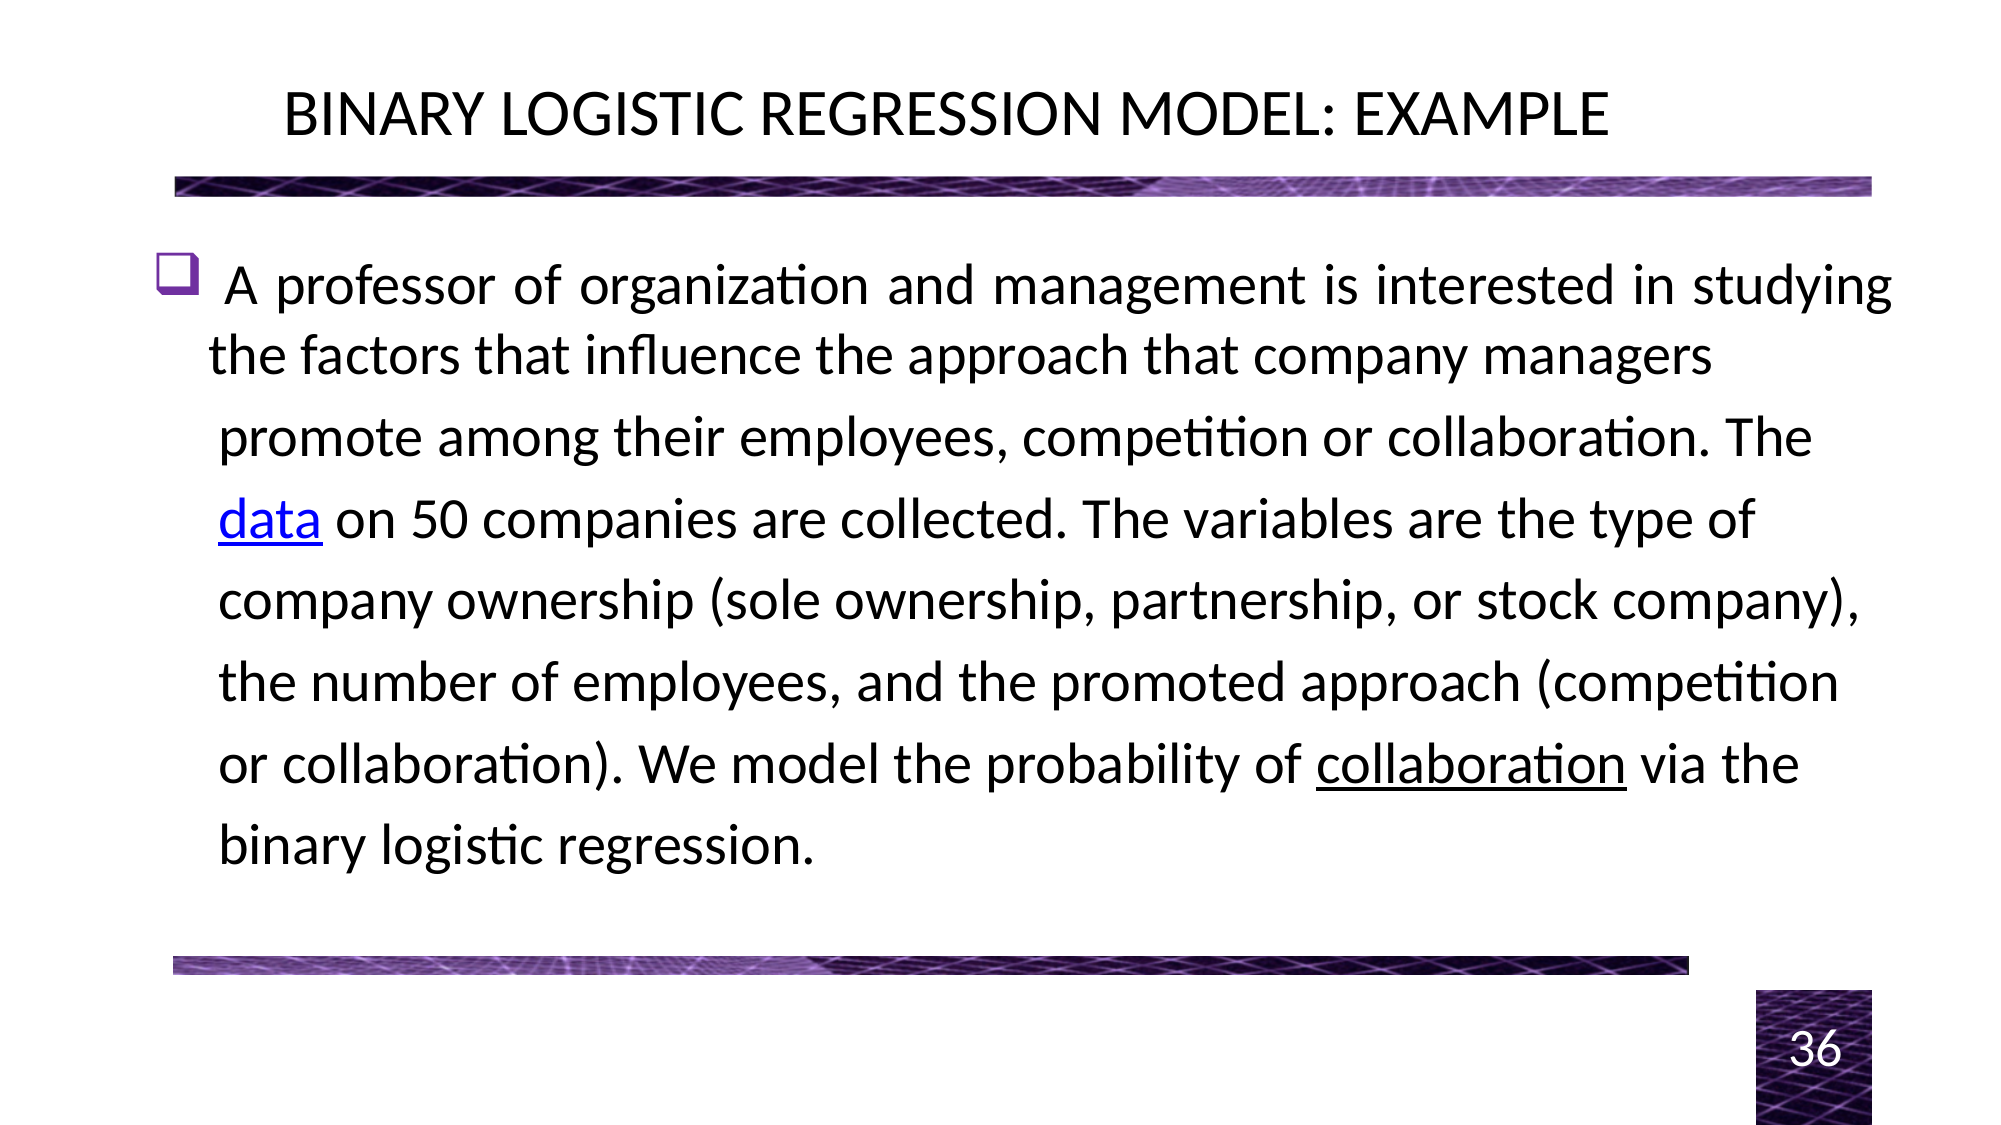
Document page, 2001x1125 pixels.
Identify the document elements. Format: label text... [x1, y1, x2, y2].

text_box BINARY LOGISTIC REGRESSION MODEL: EXAMPLE [268, 33, 1732, 157]
picture [173, 176, 1872, 197]
picture [1756, 990, 1872, 1125]
picture [173, 956, 1690, 975]
list A professor of organization and management is interested in studying the factors that influence the approach that company managers promote among their employees, competition or collaboration. The data on 50 companies are collected. The variables are the type of company ownership (sole ownership, partnership, or stock company), the number of employees, and the promoted approach (competition or collaboration). We model the probability of collaboration via the binary logistic regression. [136, 238, 1909, 914]
